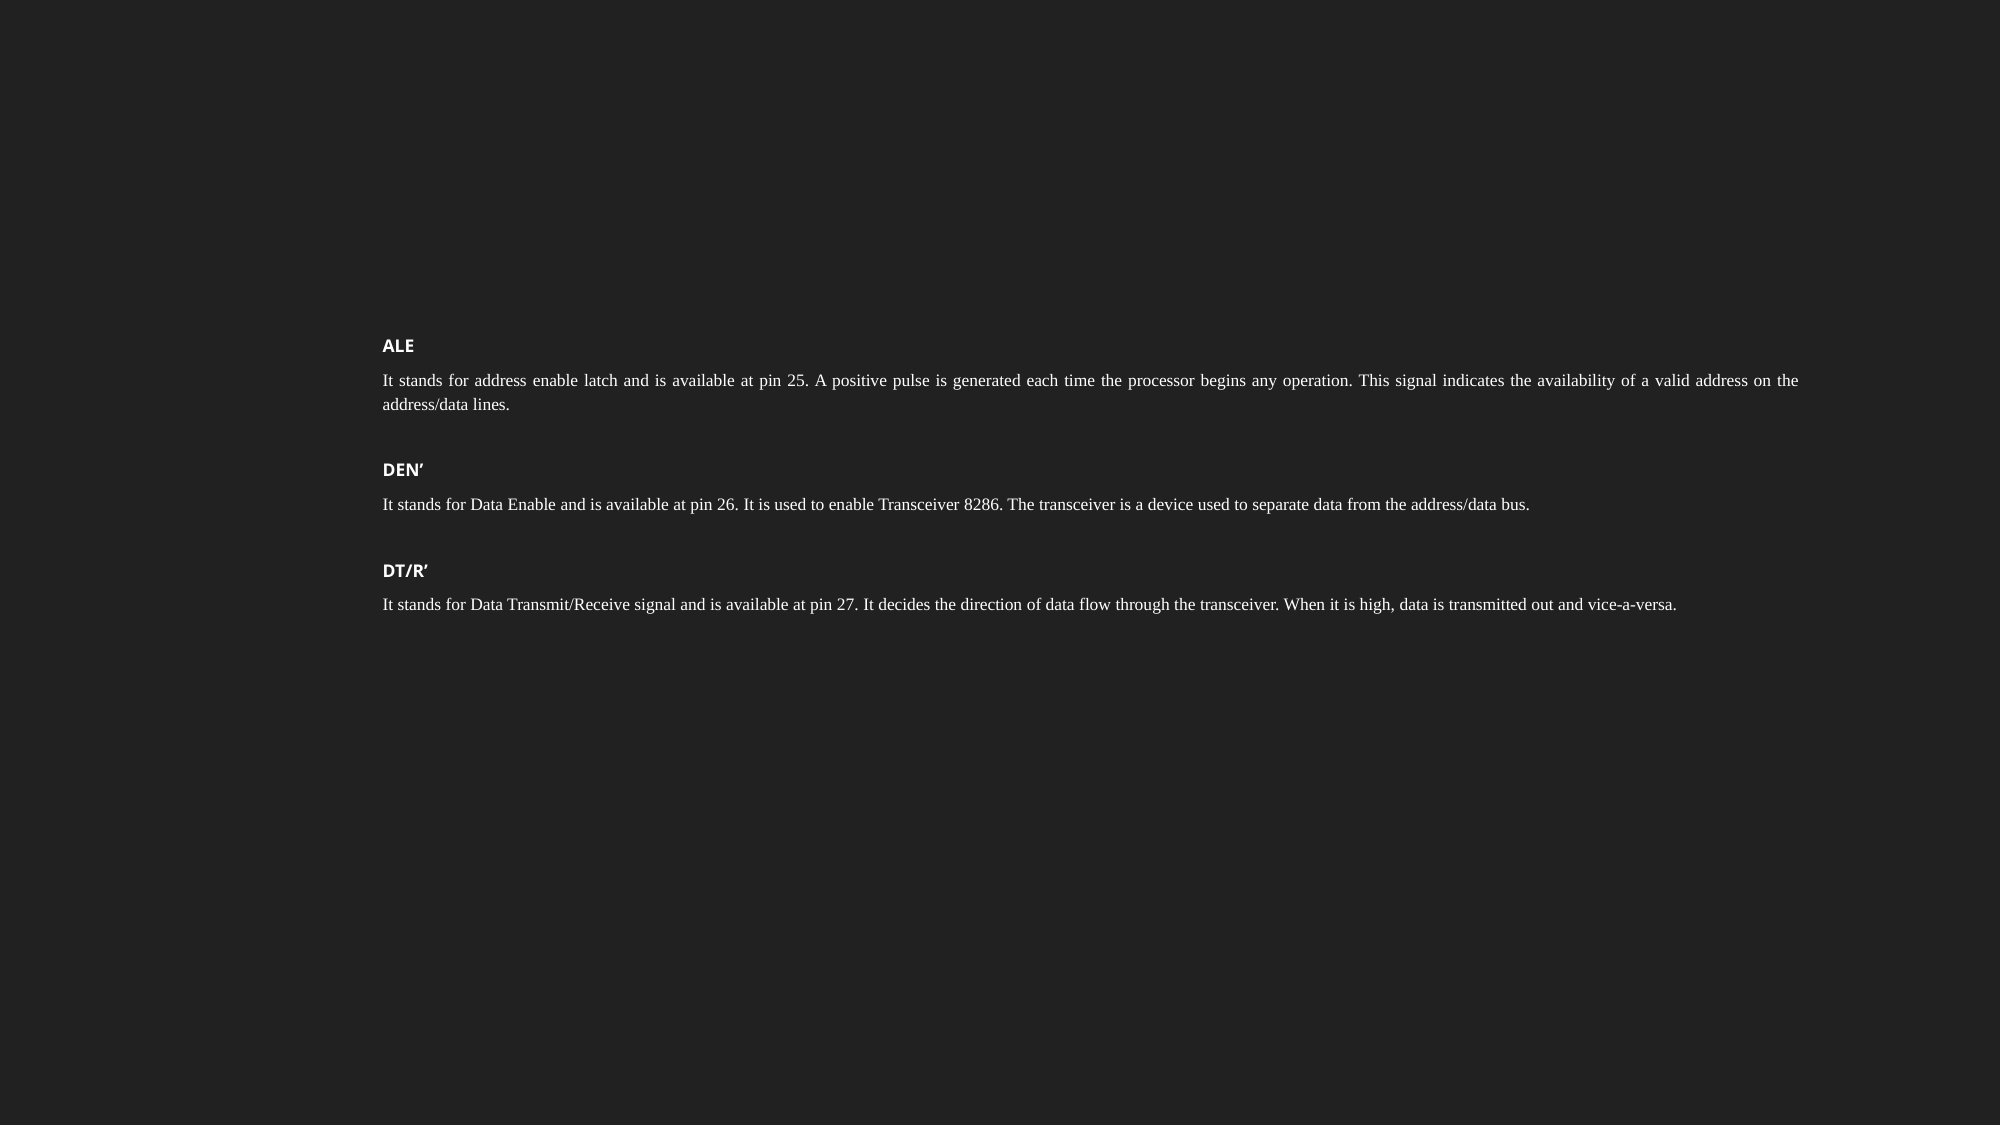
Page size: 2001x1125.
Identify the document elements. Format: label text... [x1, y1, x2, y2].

list ALE It stands for address enable latch and is available at pin 25. A positive pulse is generated each time the processor begins any operation. This signal indicates the availability of a valid address on the address/data lines. DEN’ It stands for Data Enable and is available at pin 26. It is used to enable Transceiver 8286. The transceiver is a device used to separate data from the address/data bus. DT/R’ It stands for Data Transmit/Receive signal and is available at pin 27. It decides the direction of data flow through the transceiver. When it is high, data is transmitted out and vice-a-versa. [382, 332, 1802, 623]
